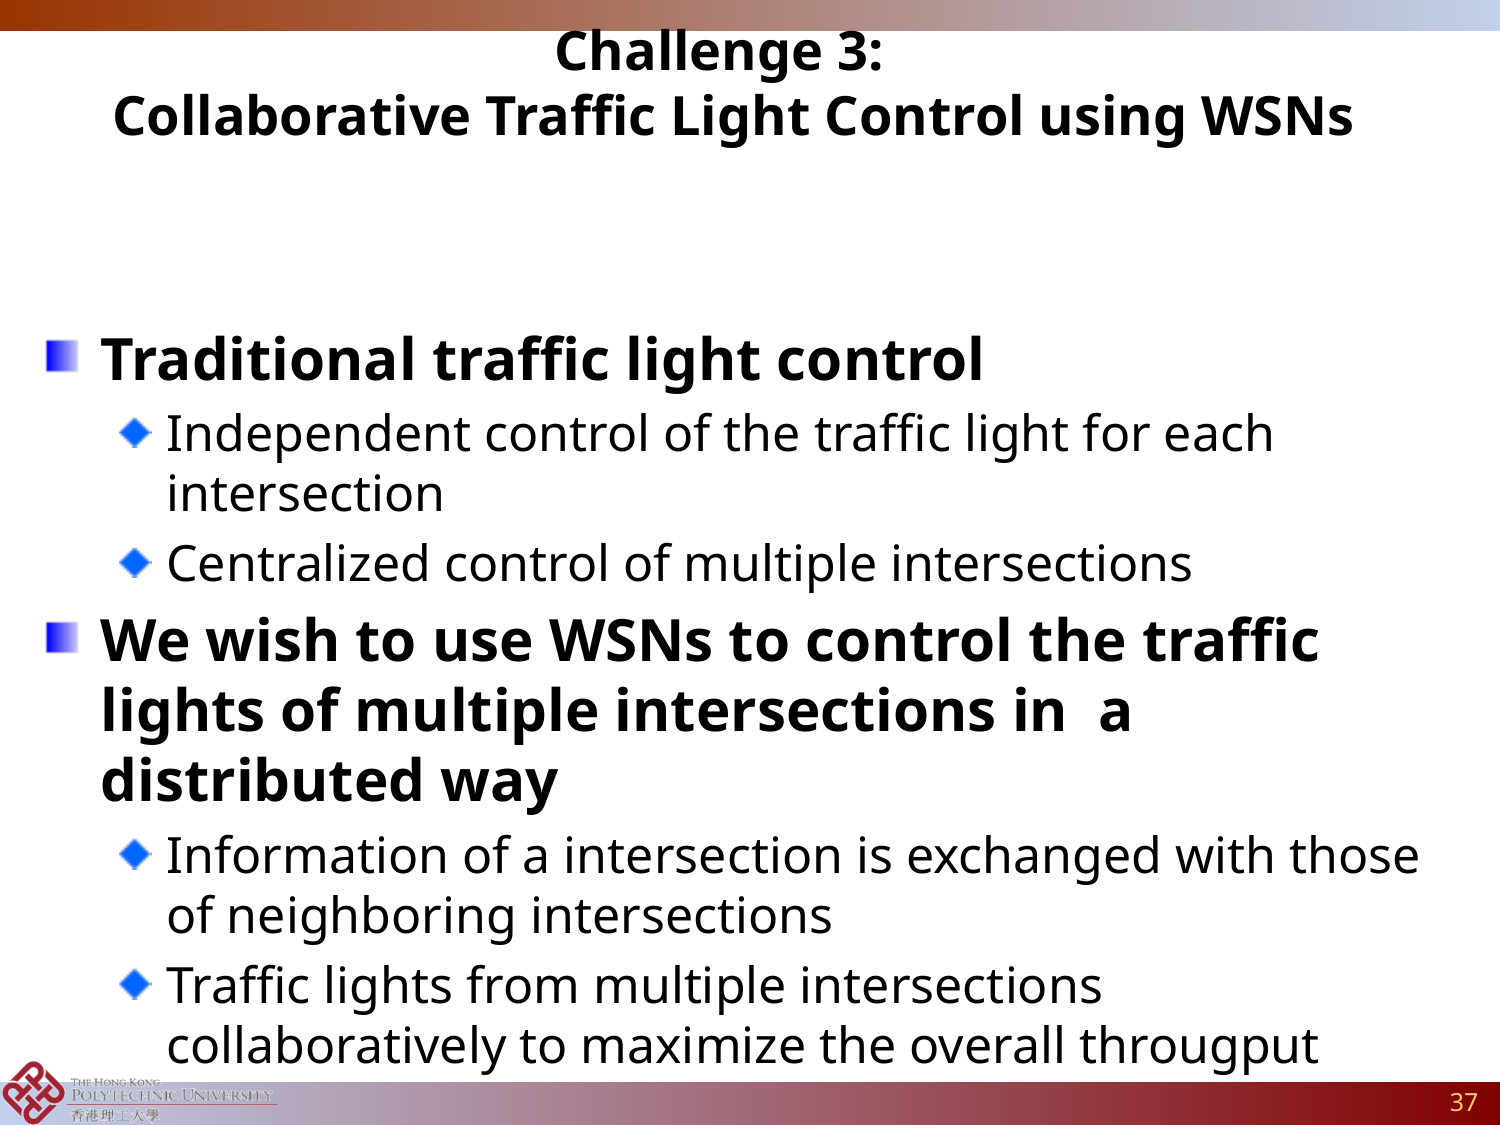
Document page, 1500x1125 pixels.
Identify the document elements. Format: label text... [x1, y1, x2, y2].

picture [44, 620, 82, 657]
picture [119, 416, 152, 448]
picture [119, 837, 152, 870]
picture [119, 967, 152, 1000]
list Traditional traffic light control Independent control of the traffic light for each intersection Centralized control of multiple intersections We wish to use WSNs to control the traffic lights of multiple intersections in a distributed way Information of a intersection is exchanged with those of neighboring intersections Traffic lights from multiple intersections collaboratively to maximize the overall througput [29, 314, 1453, 1012]
title Challenge 3: Collaborative Traffic Light Control using WSNs [0, 9, 1453, 197]
picture [119, 546, 152, 578]
picture [0, 1061, 278, 1125]
picture [44, 338, 82, 376]
